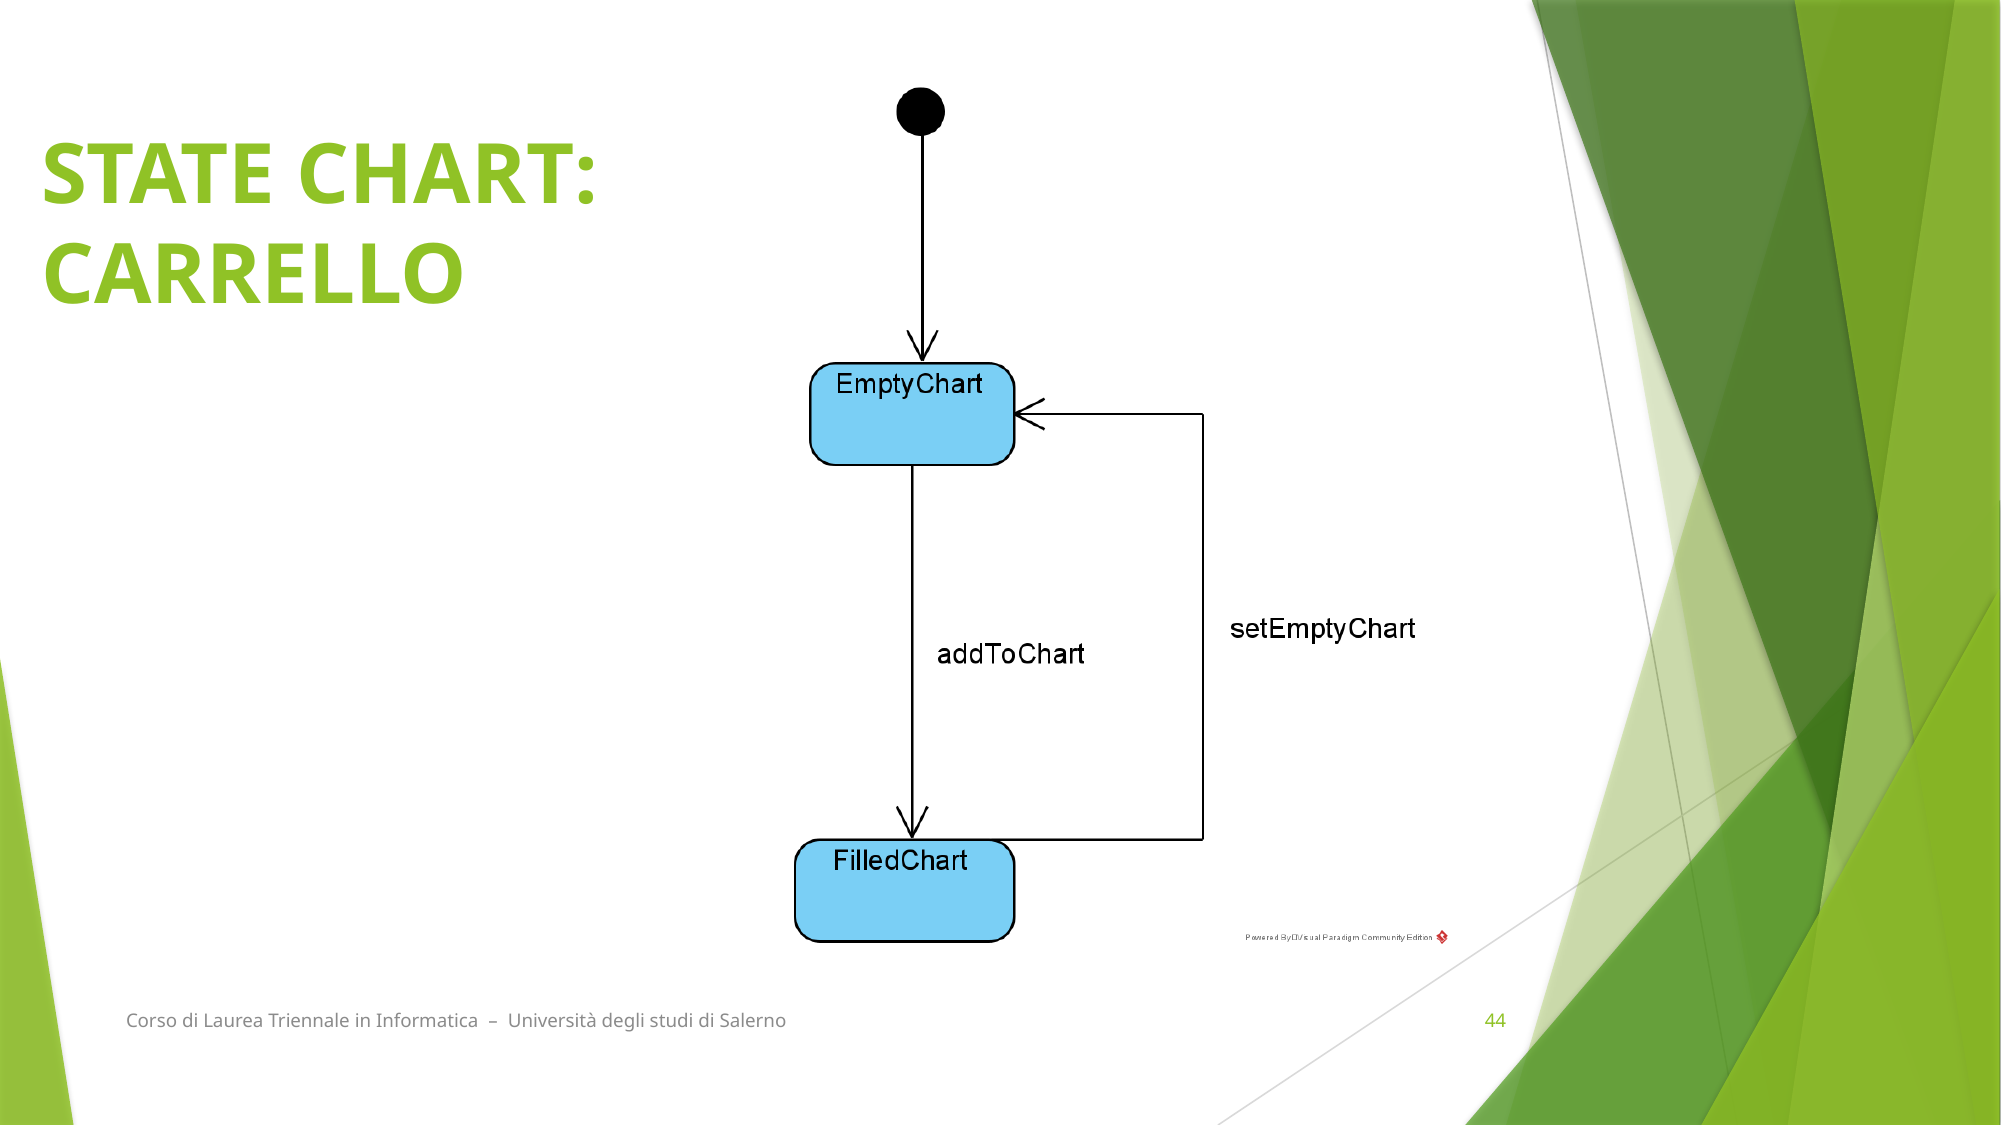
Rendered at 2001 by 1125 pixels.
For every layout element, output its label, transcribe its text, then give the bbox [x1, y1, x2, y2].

footer Corso di Laurea Triennale in Informatica – Università degli studi di Salerno [111, 991, 1145, 1051]
picture [789, 81, 1453, 951]
title STATE CHART: CARRELLO [26, 28, 1437, 329]
slide_number 44 [1409, 991, 1522, 1051]
